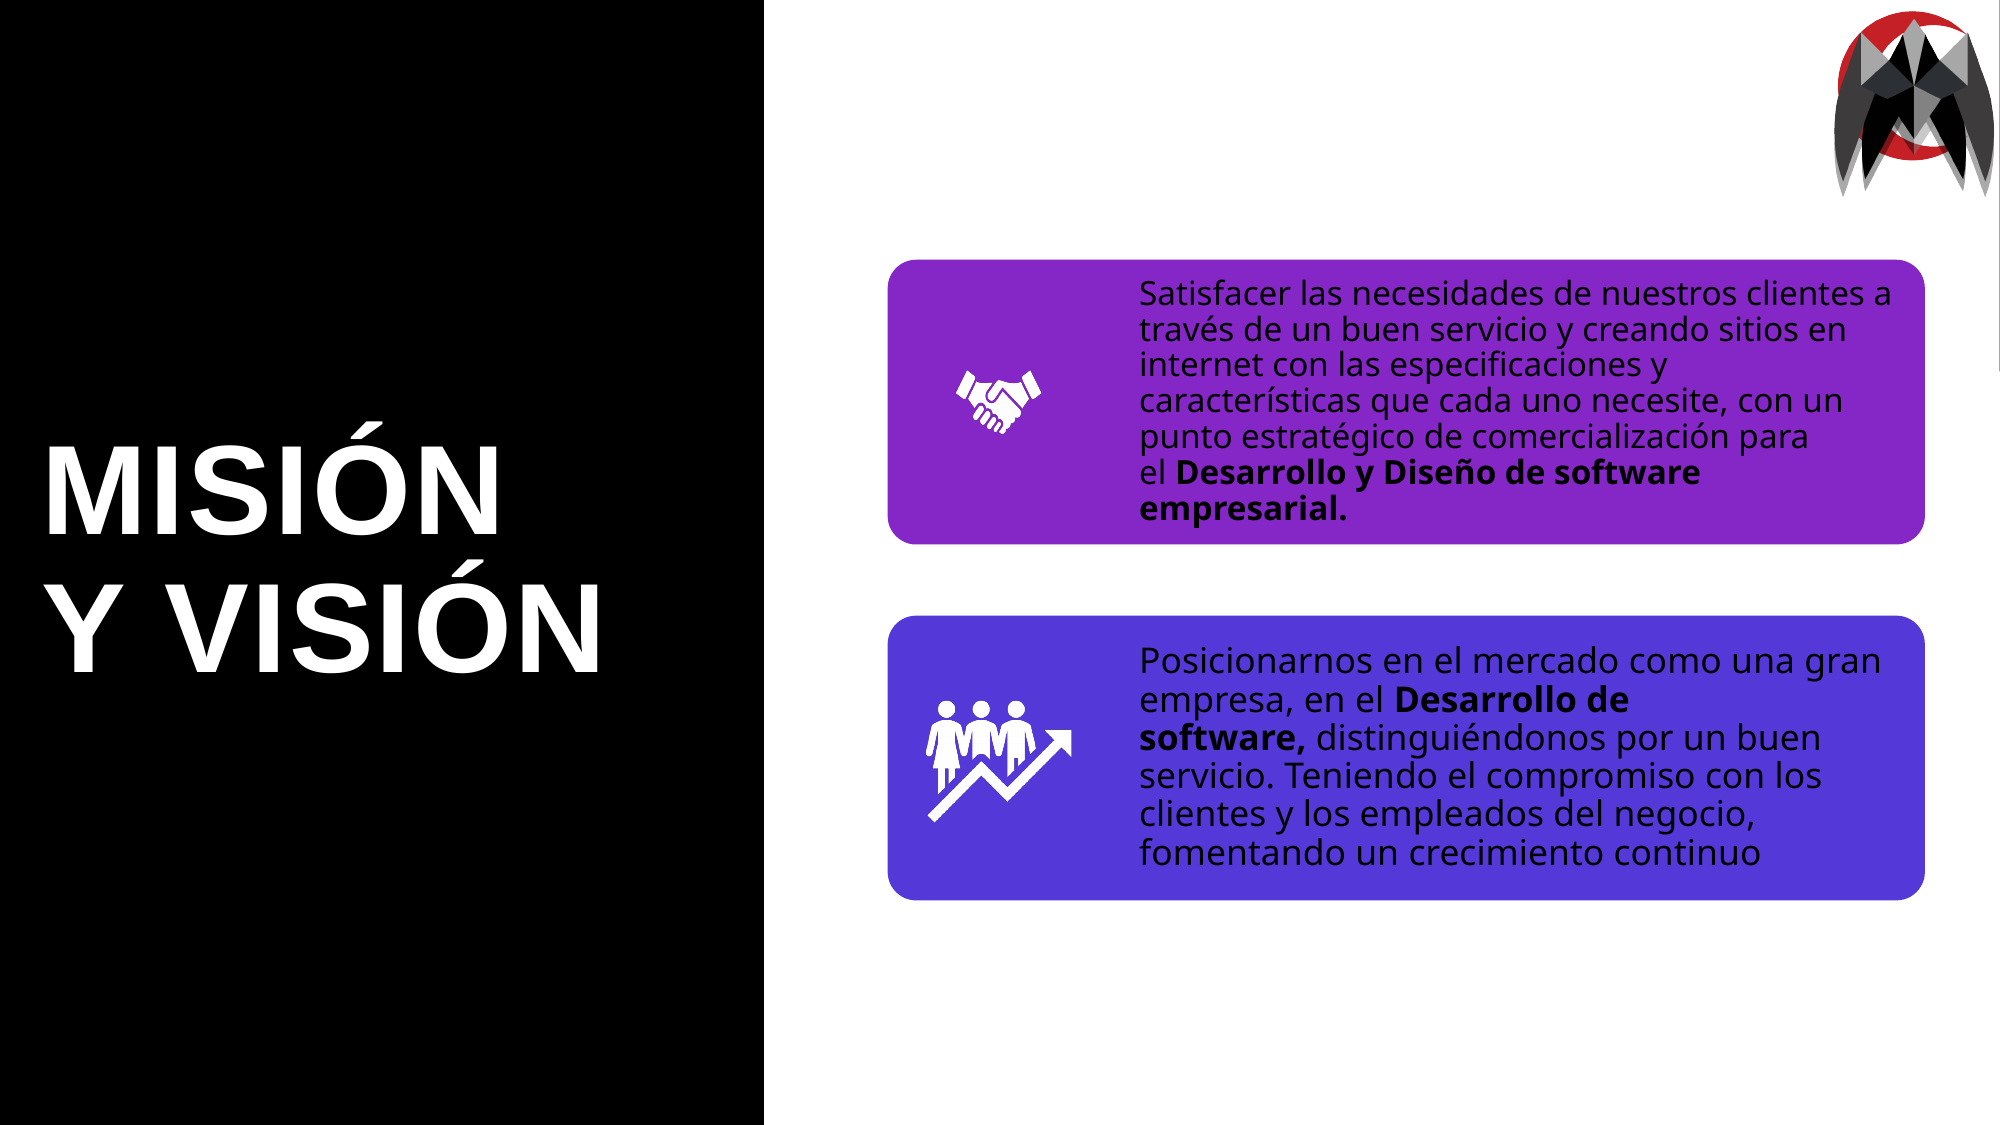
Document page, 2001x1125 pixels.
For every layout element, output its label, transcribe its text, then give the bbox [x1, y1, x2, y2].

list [887, 105, 1925, 1055]
picture [1827, 7, 2000, 204]
title MISIÓN y VISIÓN [26, 105, 731, 1020]
text_box [0, 0, 765, 1125]
text_box [765, 0, 2000, 1125]
